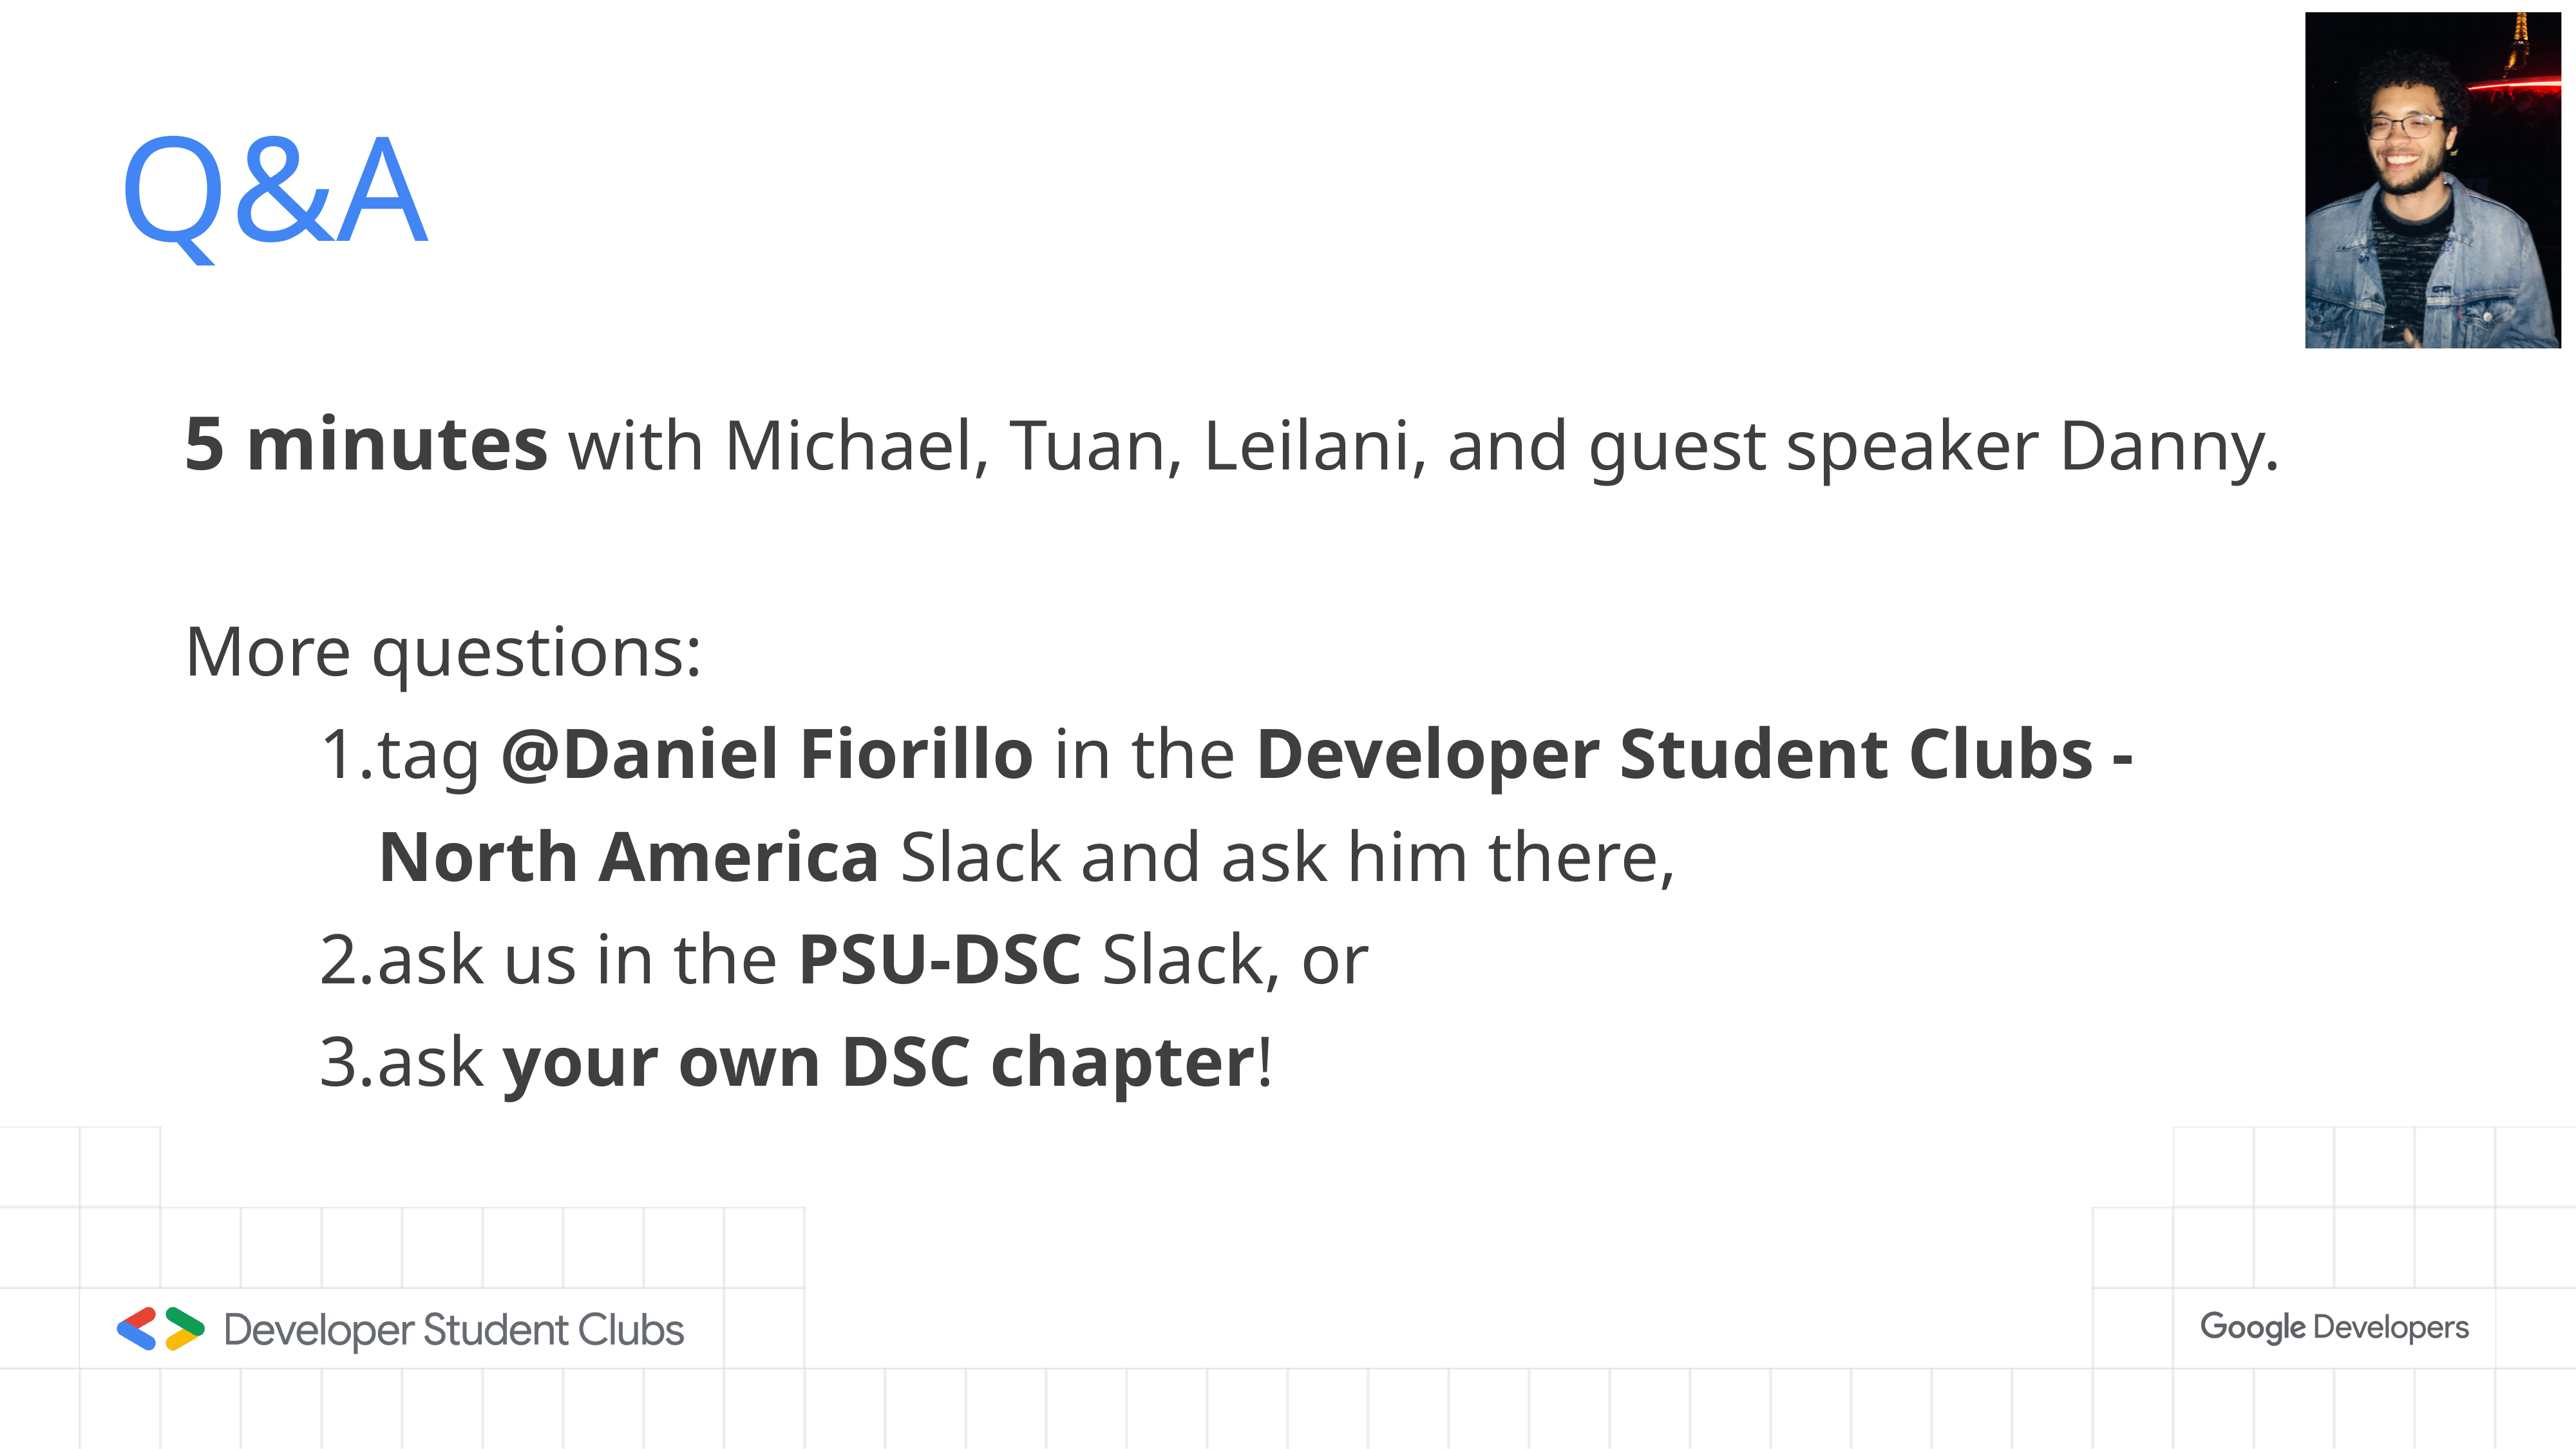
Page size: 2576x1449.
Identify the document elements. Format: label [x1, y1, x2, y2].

text_box [0, 0, 2576, 1368]
picture [2305, 12, 2562, 348]
picture [0, 1368, 2576, 1449]
